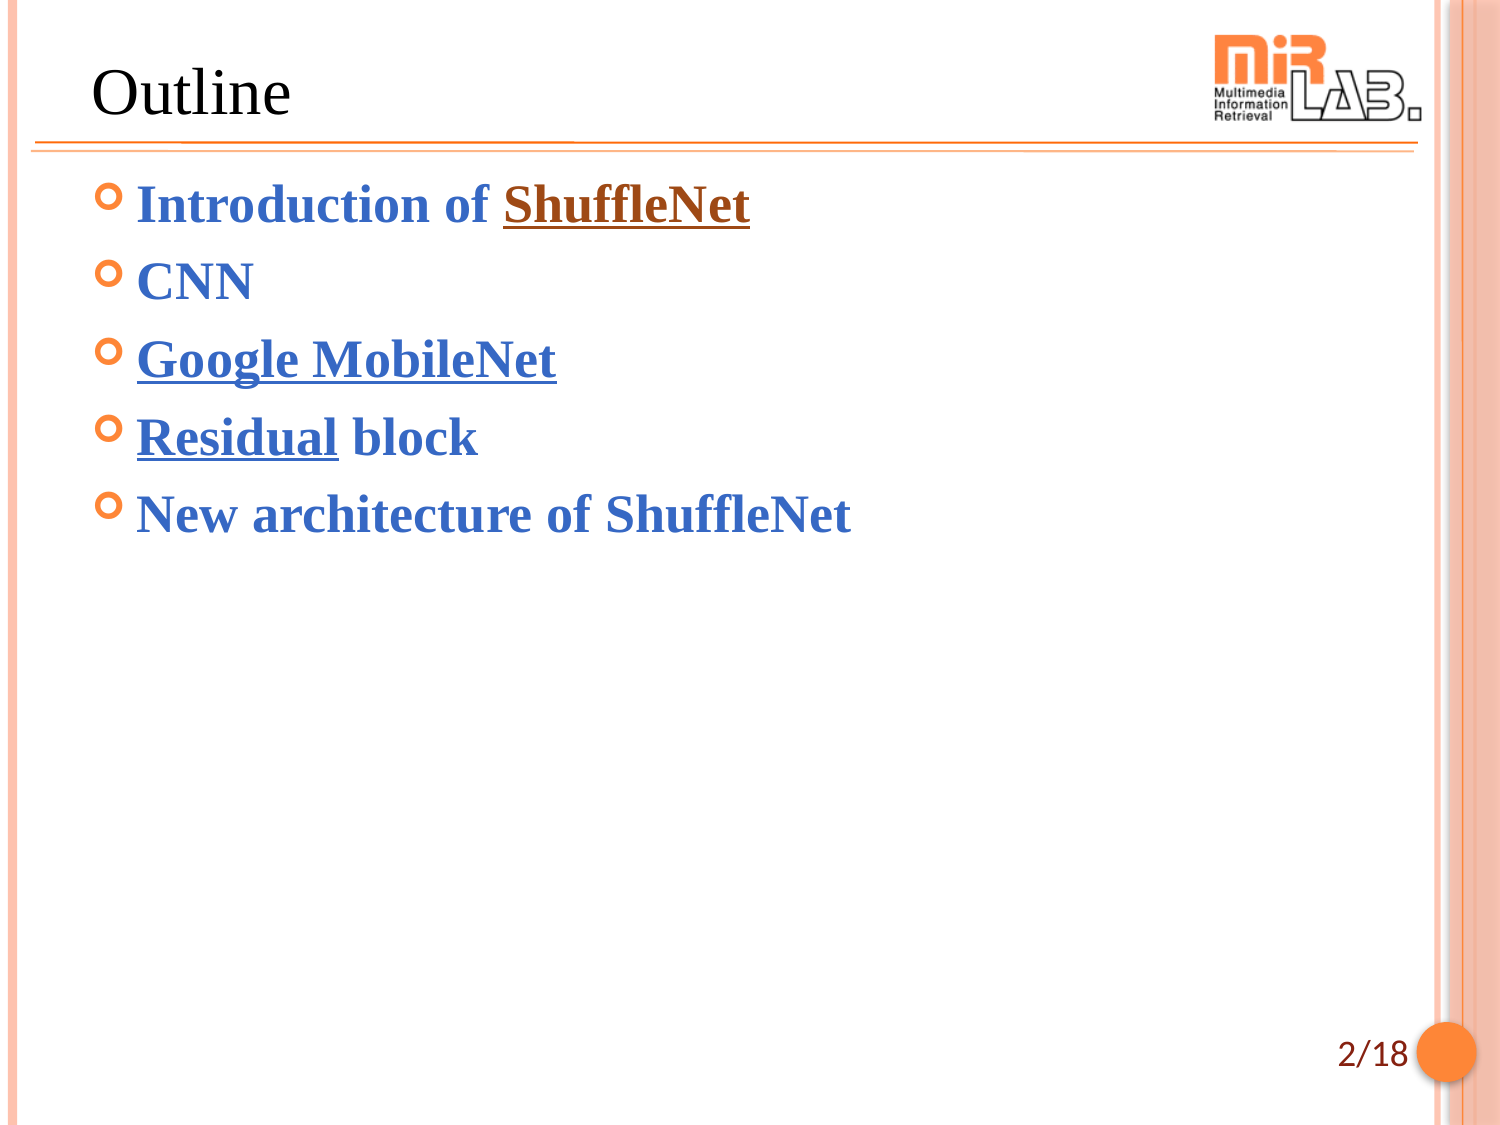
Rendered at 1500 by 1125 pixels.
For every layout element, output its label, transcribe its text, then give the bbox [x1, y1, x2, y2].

list Introduction of ShuffleNet CNN Google MobileNet Residual block New architecture of ShuffleNet [76, 160, 1412, 1094]
picture [1302, 30, 1424, 126]
title Outline [76, 19, 1302, 136]
